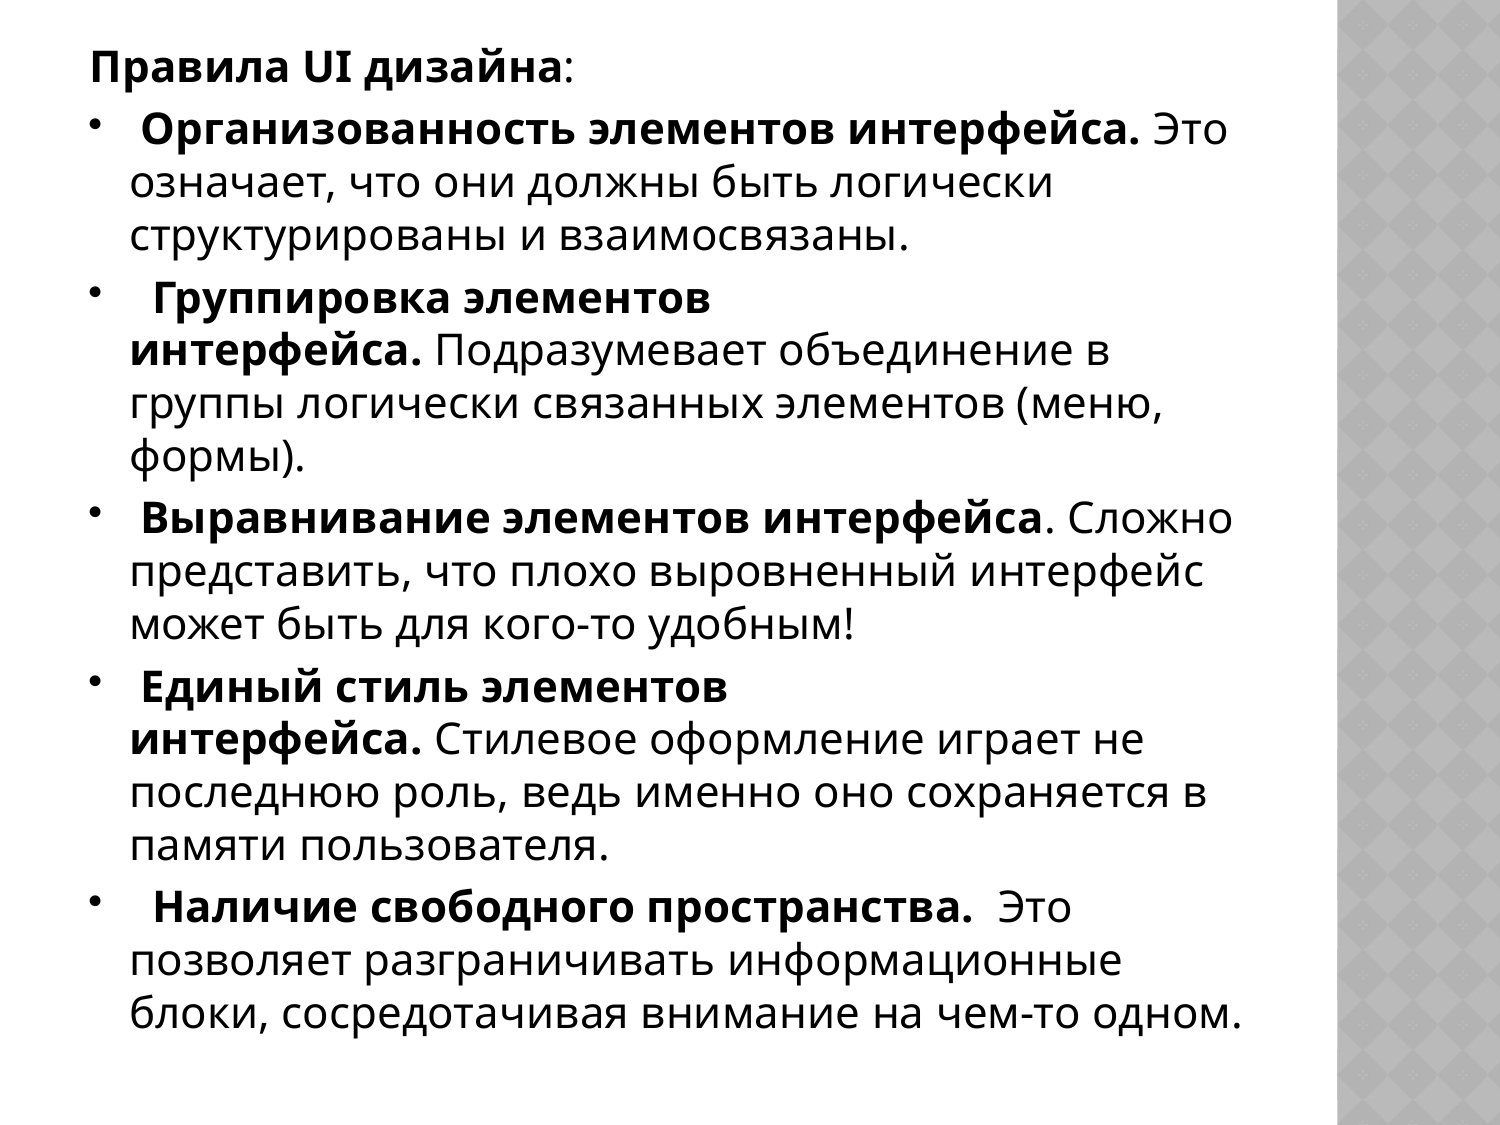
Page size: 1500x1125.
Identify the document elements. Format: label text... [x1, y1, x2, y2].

list Правила UI дизайна: Организованность элементов интерфейса. Это означает, что они должны быть логически структурированы и взаимосвязаны. Группировка элементов интерфейса. Подразумевает объединение в группы логически связанных элементов (меню, формы). Выравнивание элементов интерфейса. Сложно представить, что плохо выровненный интерфейс может быть для кого-то удобным! Единый стиль элементов интерфейса. Стилевое оформление играет не последнюю роль, ведь именно оно сохраняется в памяти пользователя. Наличие свободного пространства. Это позволяет разграничивать информационные блоки, сосредотачивая внимание на чем-то одном. [75, 30, 1263, 1125]
